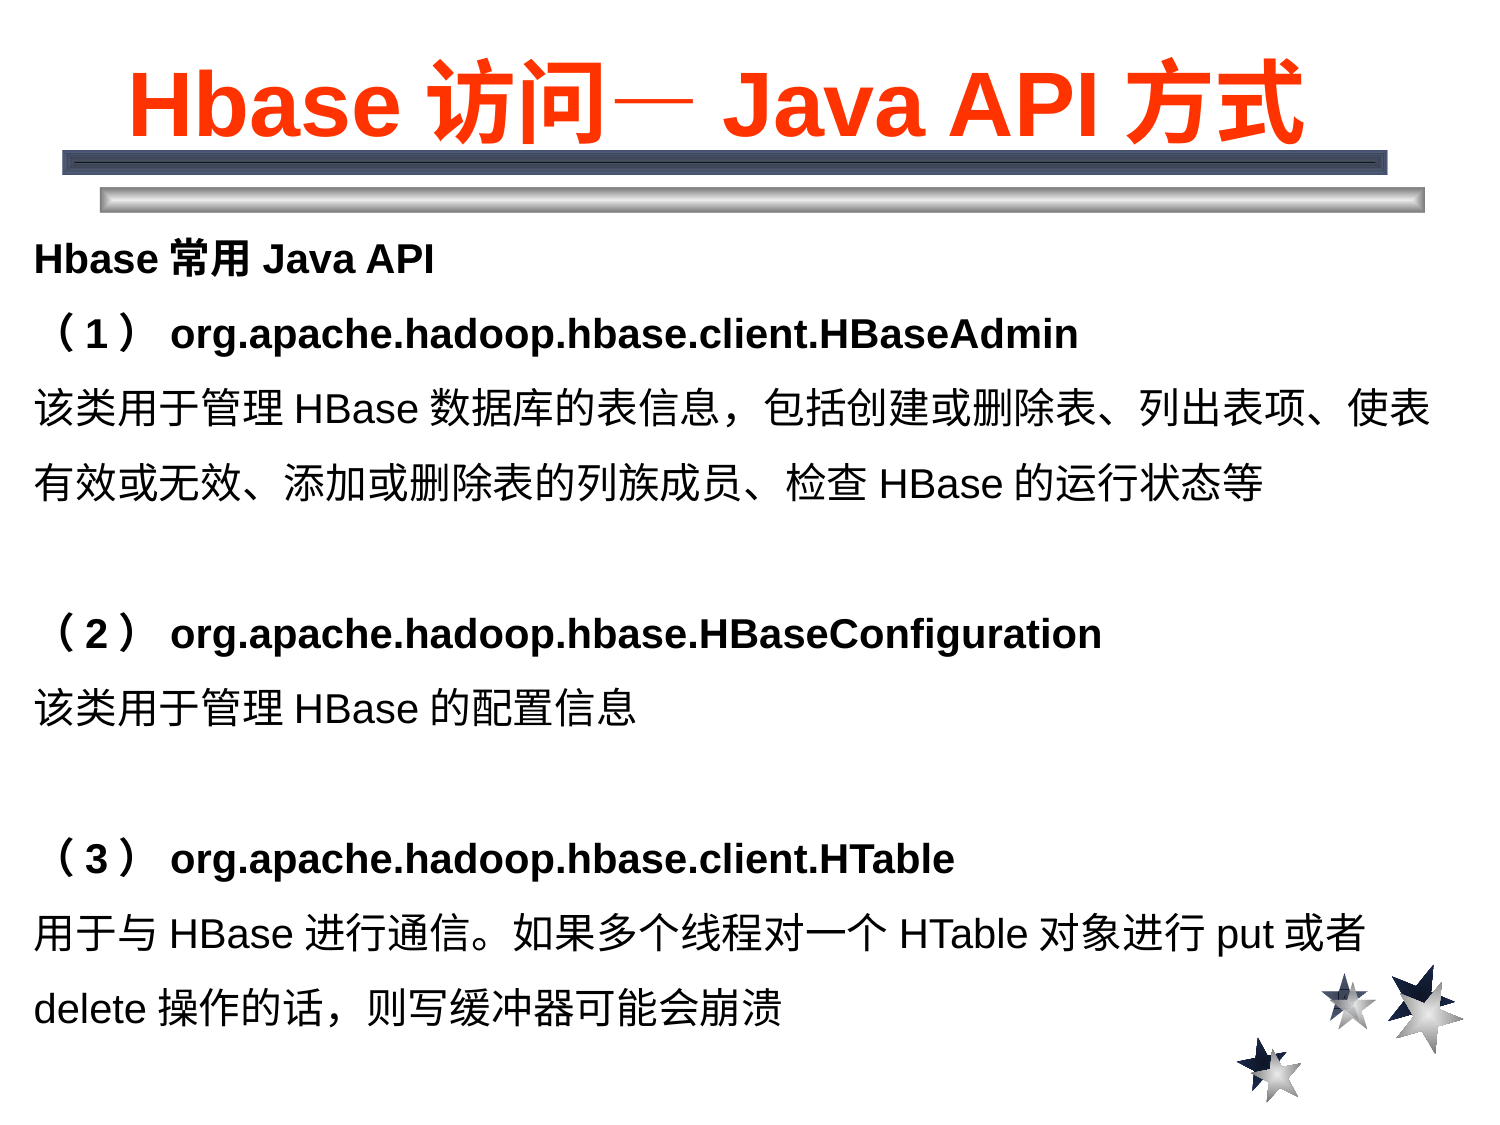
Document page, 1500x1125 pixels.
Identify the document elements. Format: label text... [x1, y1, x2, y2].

text_box Hbase常用Java API （1）org.apache.hadoop.hbase.client.HBaseAdmin 该类用于管理HBase数据库的表信息，包括创建或删除表、列出表项、使表有效或无效、添加或删除表的列族成员、检查HBase的运行状态等 （2）org.apache.hadoop.hbase.HBaseConfiguration 该类用于管理HBase的配置信息 （3）org.apache.hadoop.hbase.client.HTable 用于与HBase进行通信。如果多个线程对一个HTable对象进行put或者delete操作的话，则写缓冲器可能会崩溃 [18, 199, 1457, 1115]
title Hbase访问—Java API方式 [112, 24, 1388, 163]
